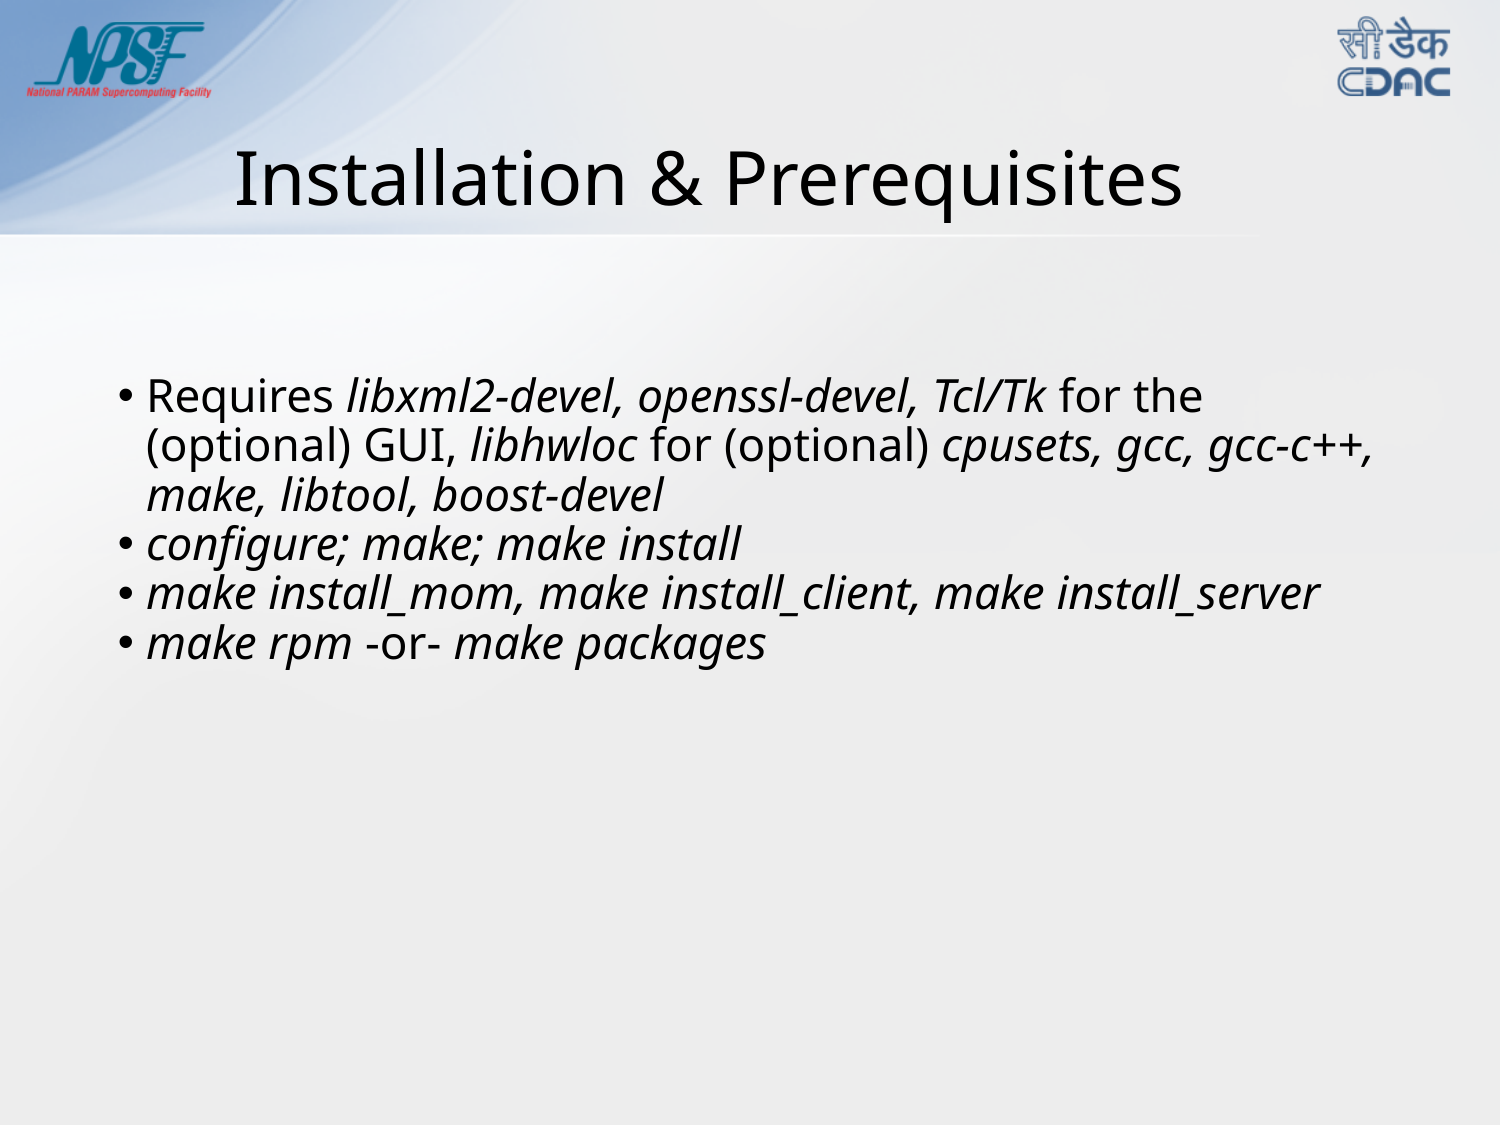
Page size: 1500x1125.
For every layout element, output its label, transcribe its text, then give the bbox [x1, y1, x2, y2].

text_box Installation & Prerequisites [62, 99, 1357, 263]
text_box Requires libxml2-devel, openssl-devel, Tcl/Tk for the (optional) GUI, libhwloc for (optional) cpusets, gcc, gcc-c++, make, libtool, boost-devel configure; make; make install make install_mom, make install_client, make install_server make rpm -or- make packages [103, 365, 1397, 901]
picture [0, 12, 1500, 1125]
